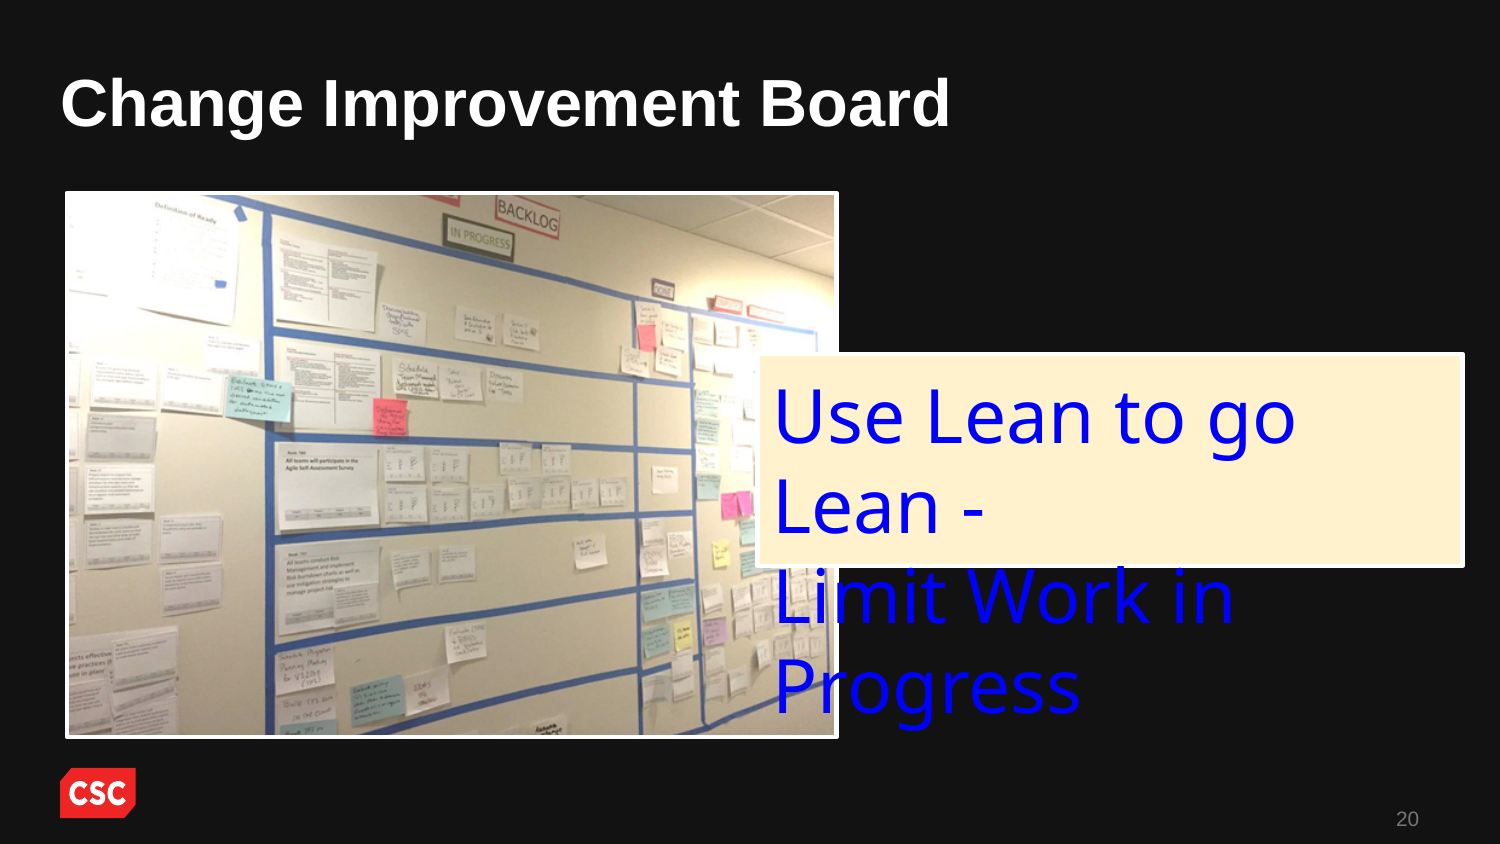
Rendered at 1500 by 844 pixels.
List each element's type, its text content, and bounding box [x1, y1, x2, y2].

picture [68, 194, 835, 736]
title Change Improvement Board [59, 55, 1441, 154]
text_box Use Lean to go Lean - Limit Work in Progress [838, 353, 1463, 566]
